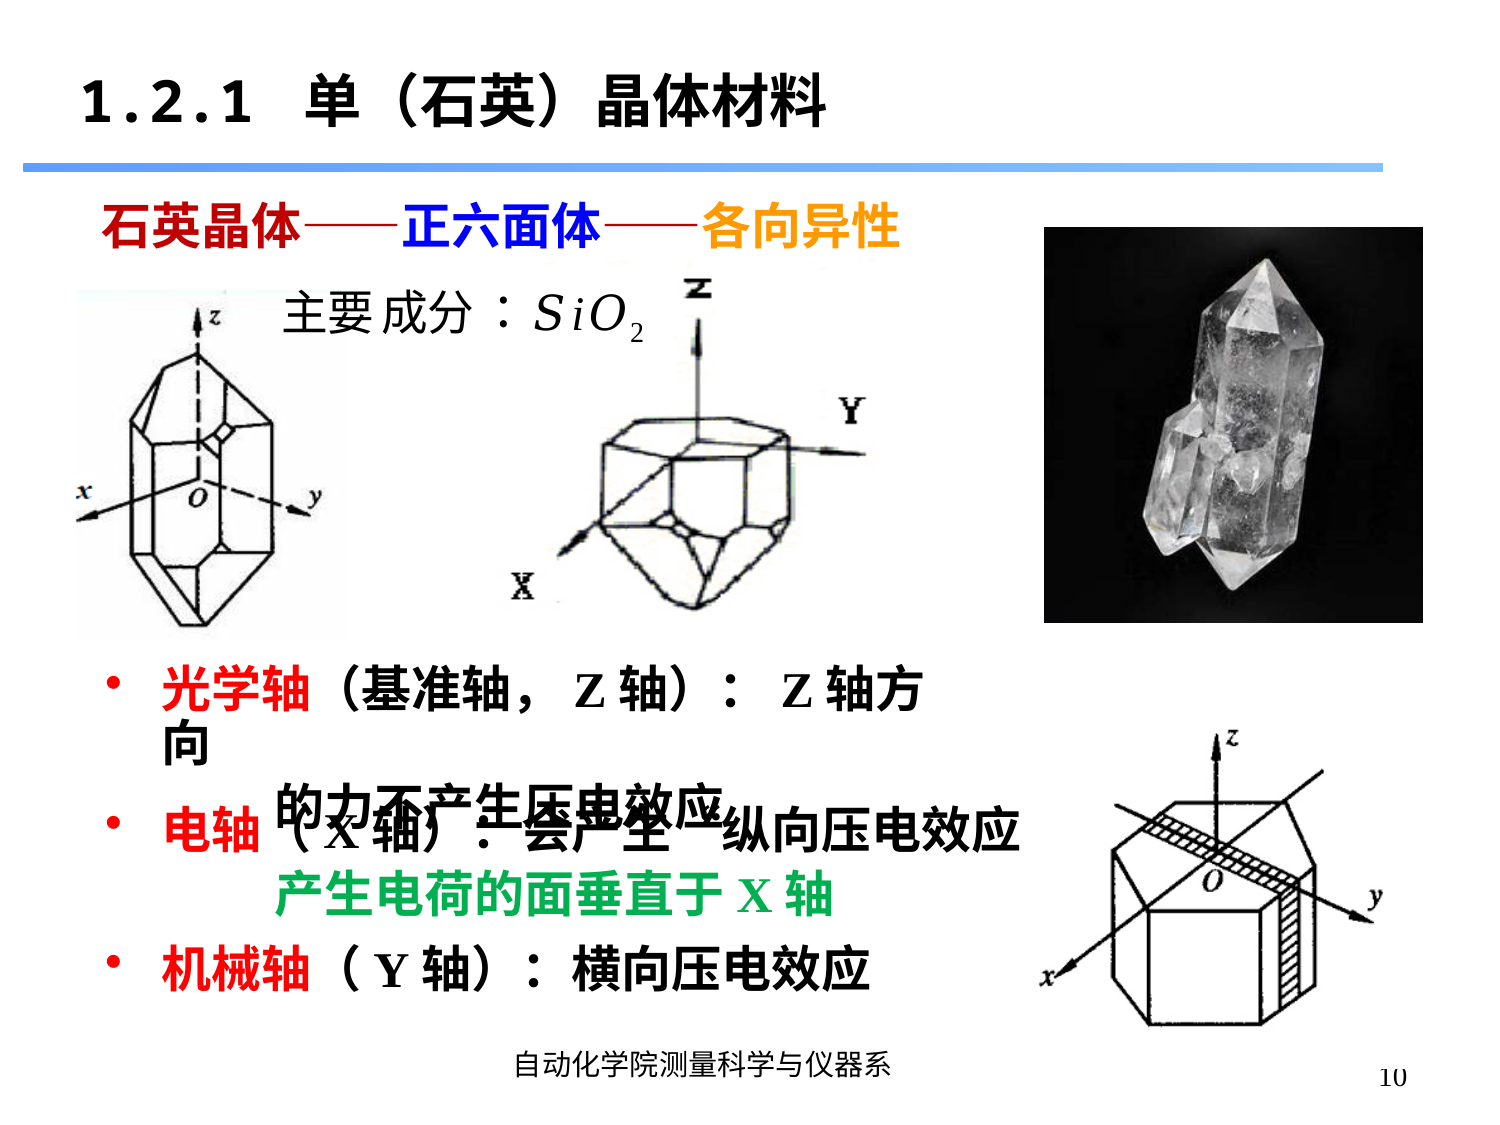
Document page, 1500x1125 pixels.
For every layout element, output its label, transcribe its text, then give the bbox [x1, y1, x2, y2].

picture [52, 286, 358, 647]
text_box 1.2.1 单（石英）晶体材料 [64, 42, 991, 142]
picture [1044, 227, 1423, 623]
text_box 机械轴（Y轴）：横向压电效应 [90, 939, 958, 1014]
footer 自动化学院测量科学与仪器系 [465, 1038, 941, 1099]
text_box 光学轴（基准轴，Z轴）：Z轴方向 的力不产生压电效应 [90, 656, 970, 797]
slide_number 10 [1359, 1075, 1423, 1125]
text_box [21, 162, 1385, 174]
picture [496, 255, 896, 652]
picture [1023, 691, 1423, 1069]
text_box 电轴（X轴）：会产生“纵向压电效应 产生电荷的面垂直于X轴 [90, 797, 1018, 939]
text_box 石英晶体——正六面体——各向异性 [86, 187, 978, 262]
